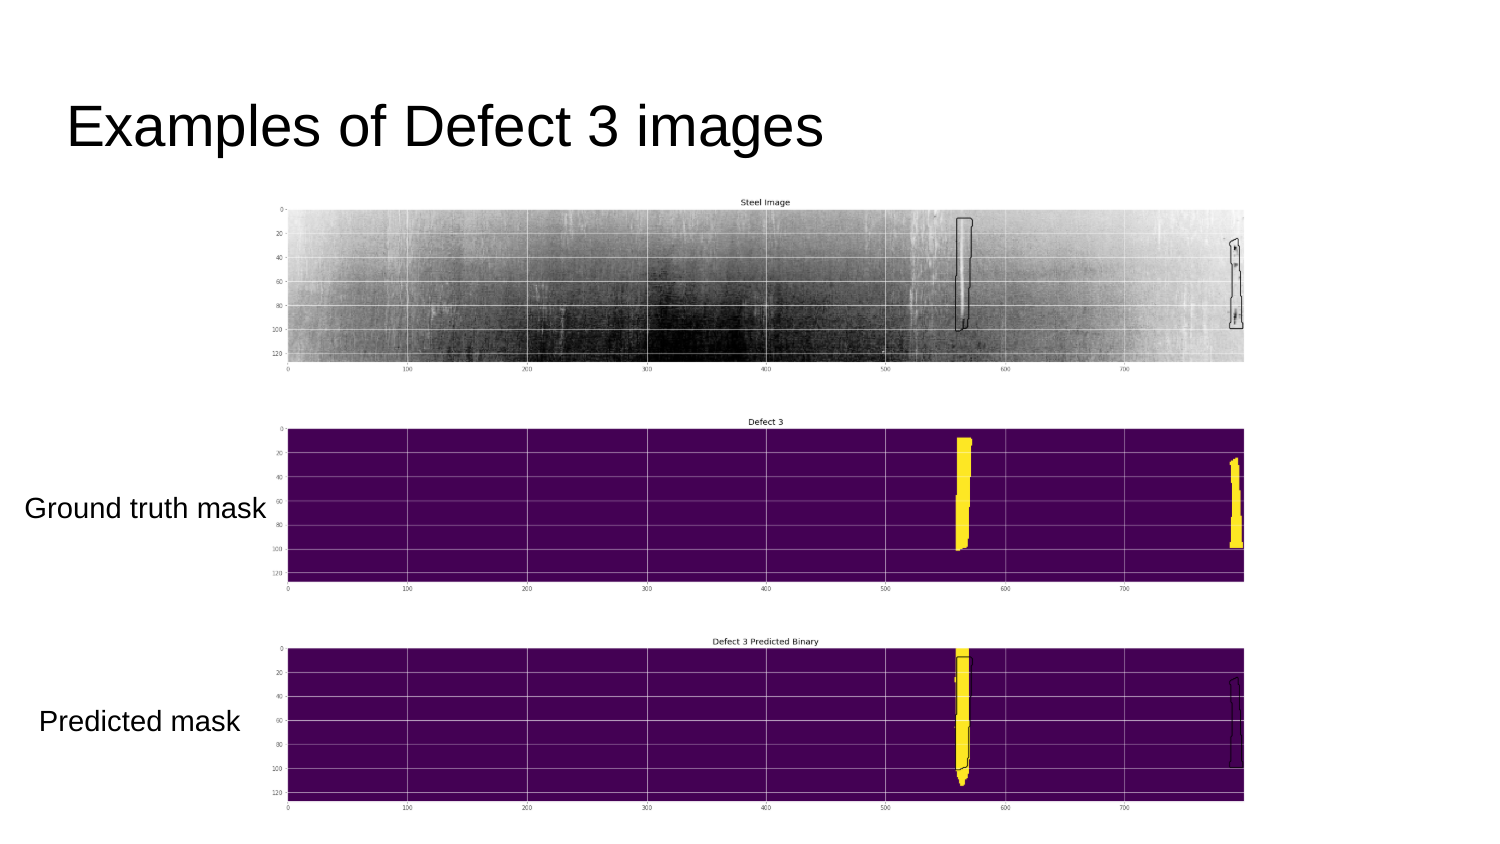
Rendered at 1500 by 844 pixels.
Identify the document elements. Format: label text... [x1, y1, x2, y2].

text_box Ground truth mask [9, 474, 256, 543]
title Examples of Defect 3 images [51, 72, 1449, 167]
picture [261, 190, 1256, 818]
text_box Predicted mask [23, 687, 256, 756]
